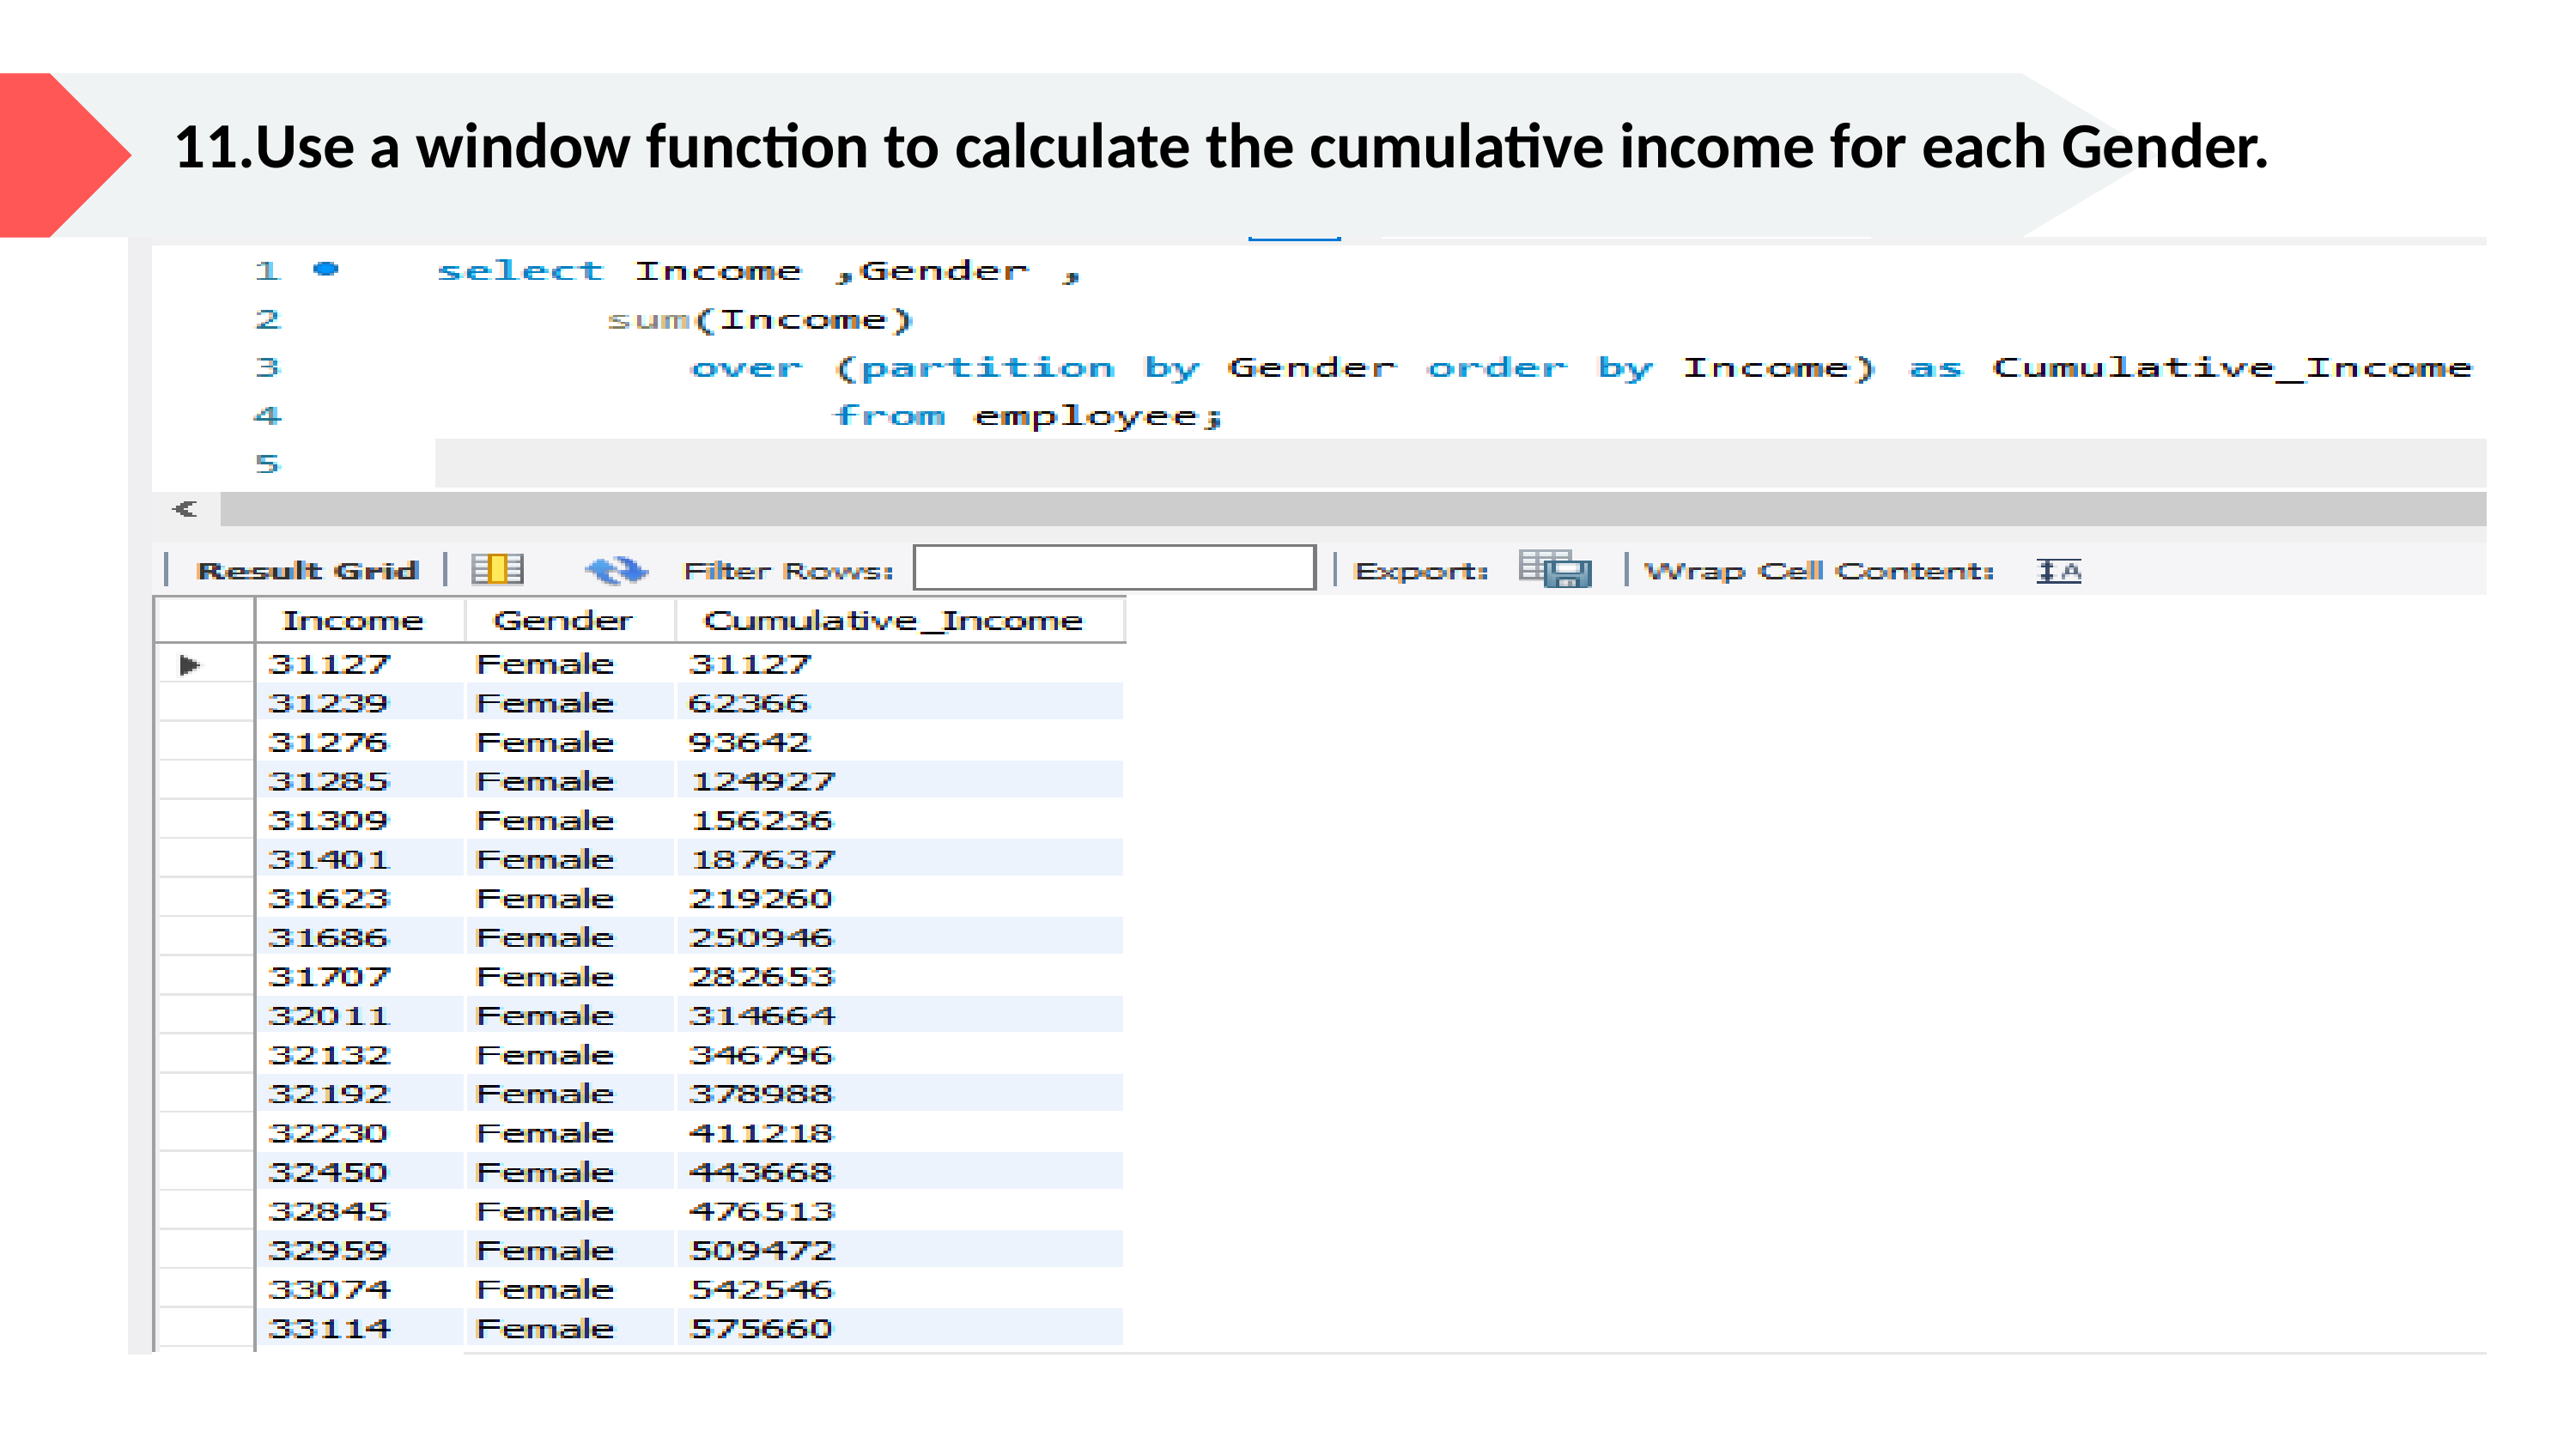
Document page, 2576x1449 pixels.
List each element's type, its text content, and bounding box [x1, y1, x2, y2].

picture [128, 237, 2488, 1355]
text_box 11.Use a window function to calculate the cumulative income for each Gender. [128, 79, 2576, 447]
